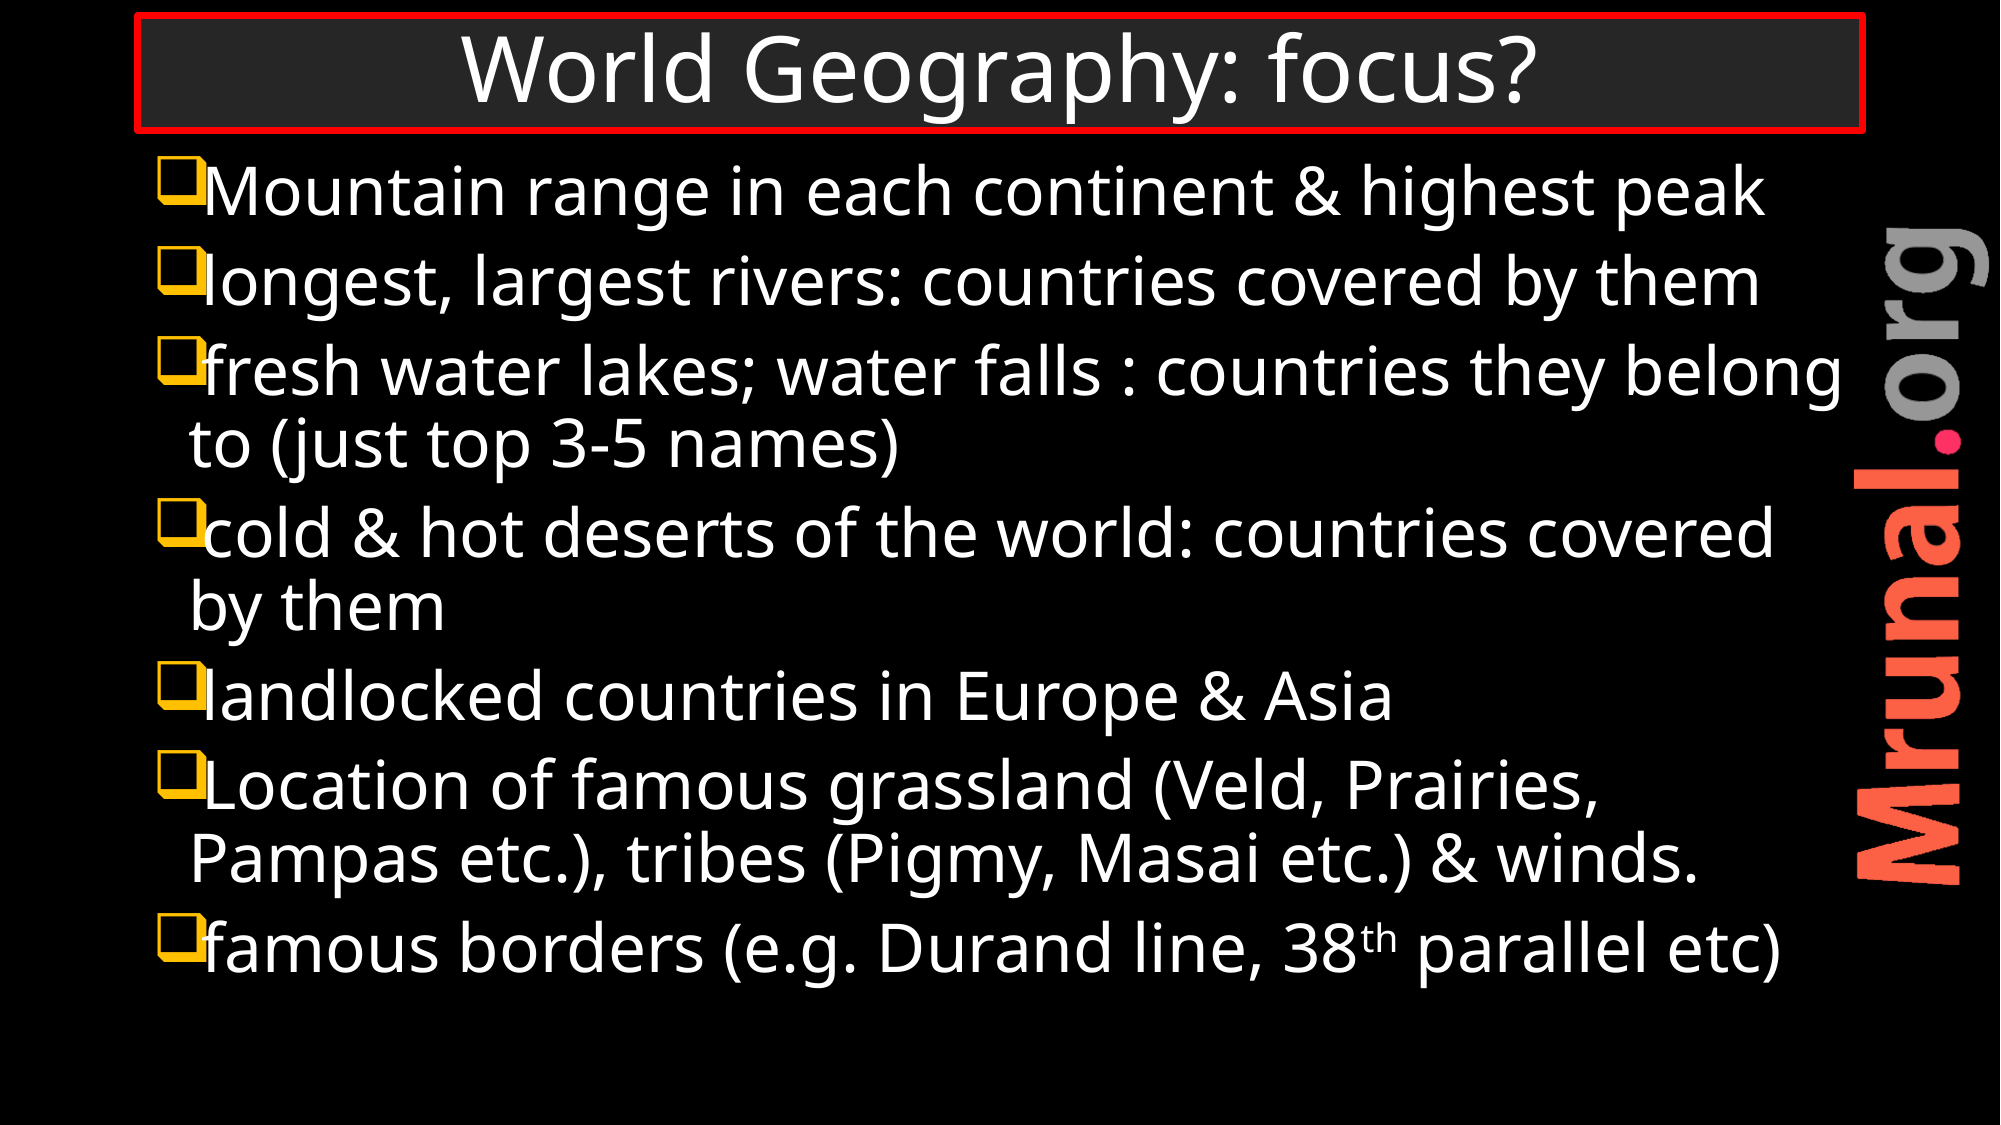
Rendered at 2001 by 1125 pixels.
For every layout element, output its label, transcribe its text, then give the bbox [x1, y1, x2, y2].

list Mountain range in each continent & highest peak longest, largest rivers: countries covered by them fresh water lakes; water falls : countries they belong to (just top 3-5 names) cold & hot deserts of the world: countries covered by them landlocked countries in Europe & Asia Location of famous grassland (Veld, Prairies, Pampas etc.), tribes (Pigmy, Masai etc.) & winds. famous borders (e.g. Durand line, 38th parallel etc) [137, 149, 1863, 1014]
picture [1863, 223, 2000, 894]
title World Geography: focus? [134, 12, 1866, 134]
